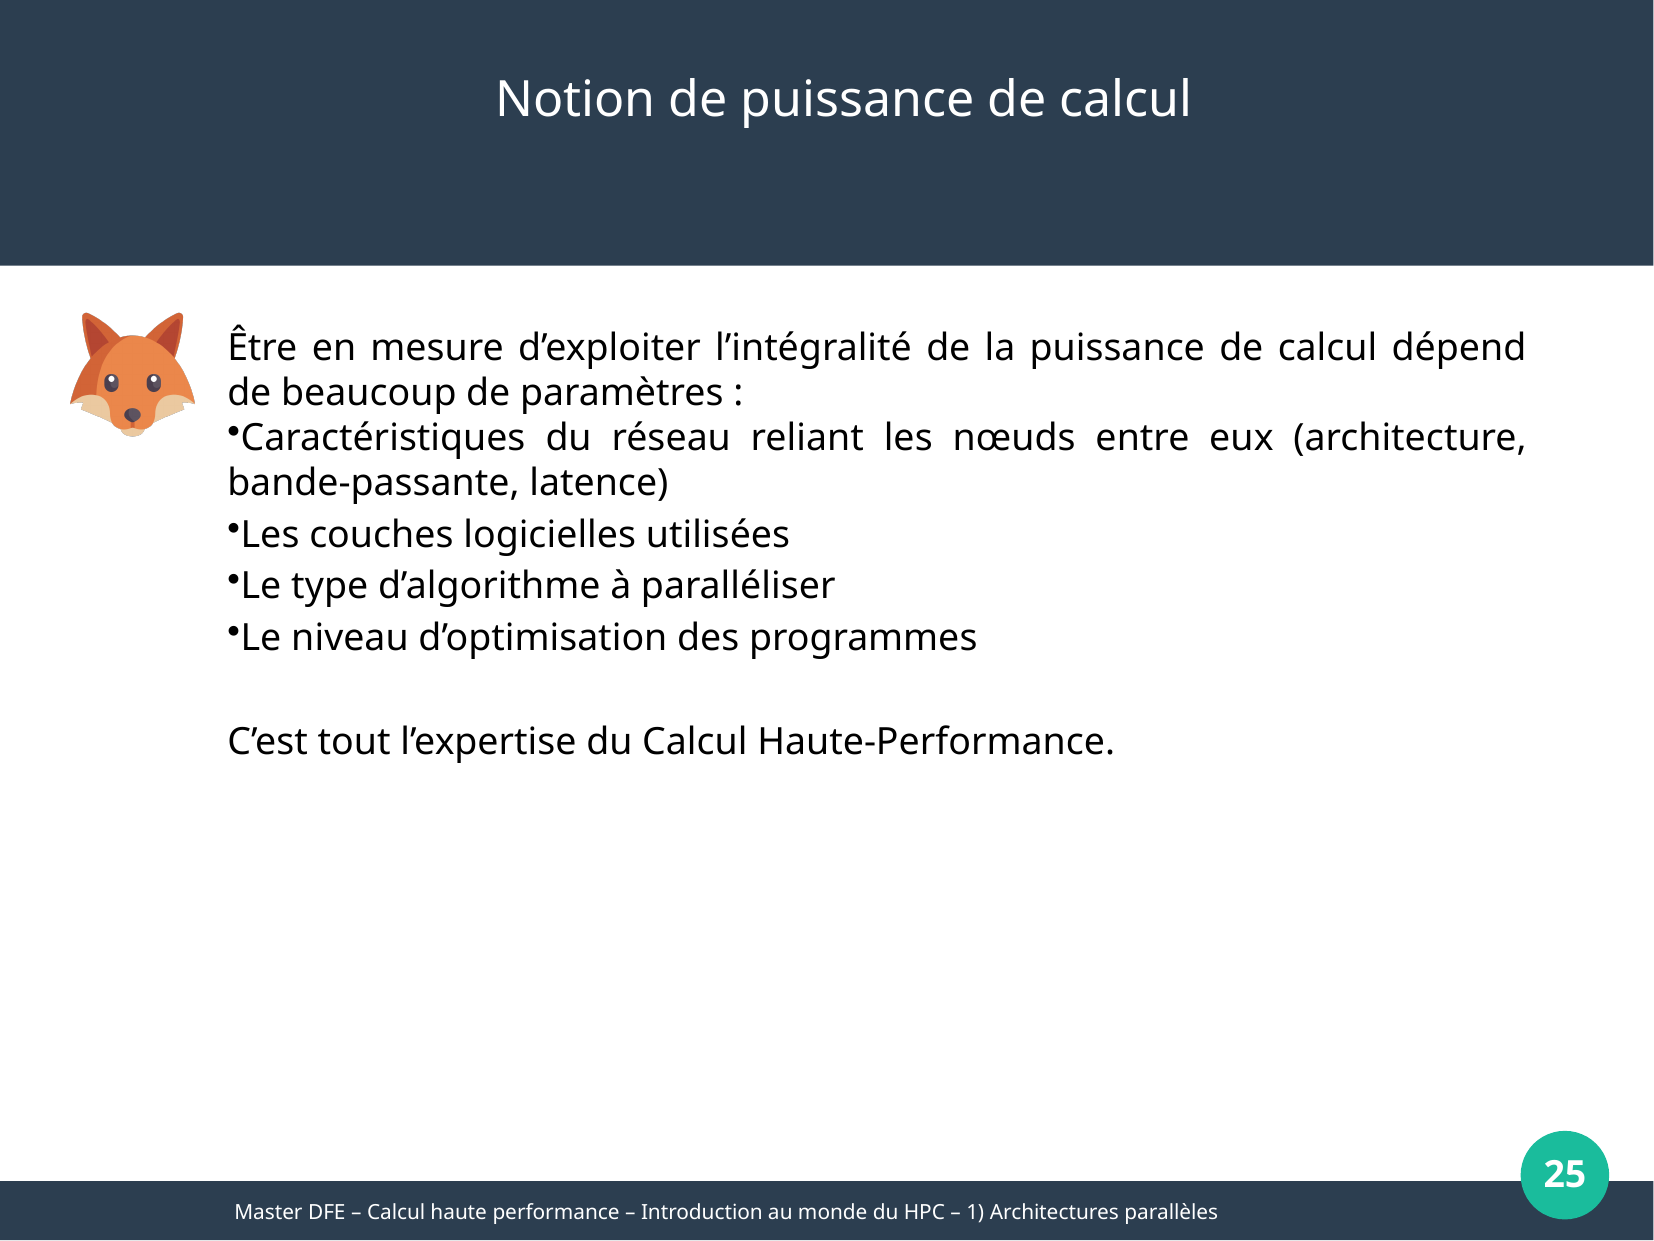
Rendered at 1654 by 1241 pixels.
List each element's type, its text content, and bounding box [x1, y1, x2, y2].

text_box Master DFE – Calcul haute performance – Introduction au monde du HPC – 1) Architectures parallèles [219, 1191, 1234, 1232]
text_box Être en mesure d’exploiter l’intégralité de la puissance de calcul dépend de beaucoup de paramètres : Caractéristiques du réseau reliant les nœuds entre eux (architecture, bande-passante, latence) Les couches logicielles utilisées Le type d’algorithme à paralléliser Le niveau d’optimisation des programmes C’est tout l’expertise du Calcul Haute-Performance. [212, 315, 1543, 770]
slide_number 25 [1505, 1116, 1624, 1235]
picture [70, 312, 195, 437]
text_box Notion de puissance de calcul [480, 58, 1209, 134]
